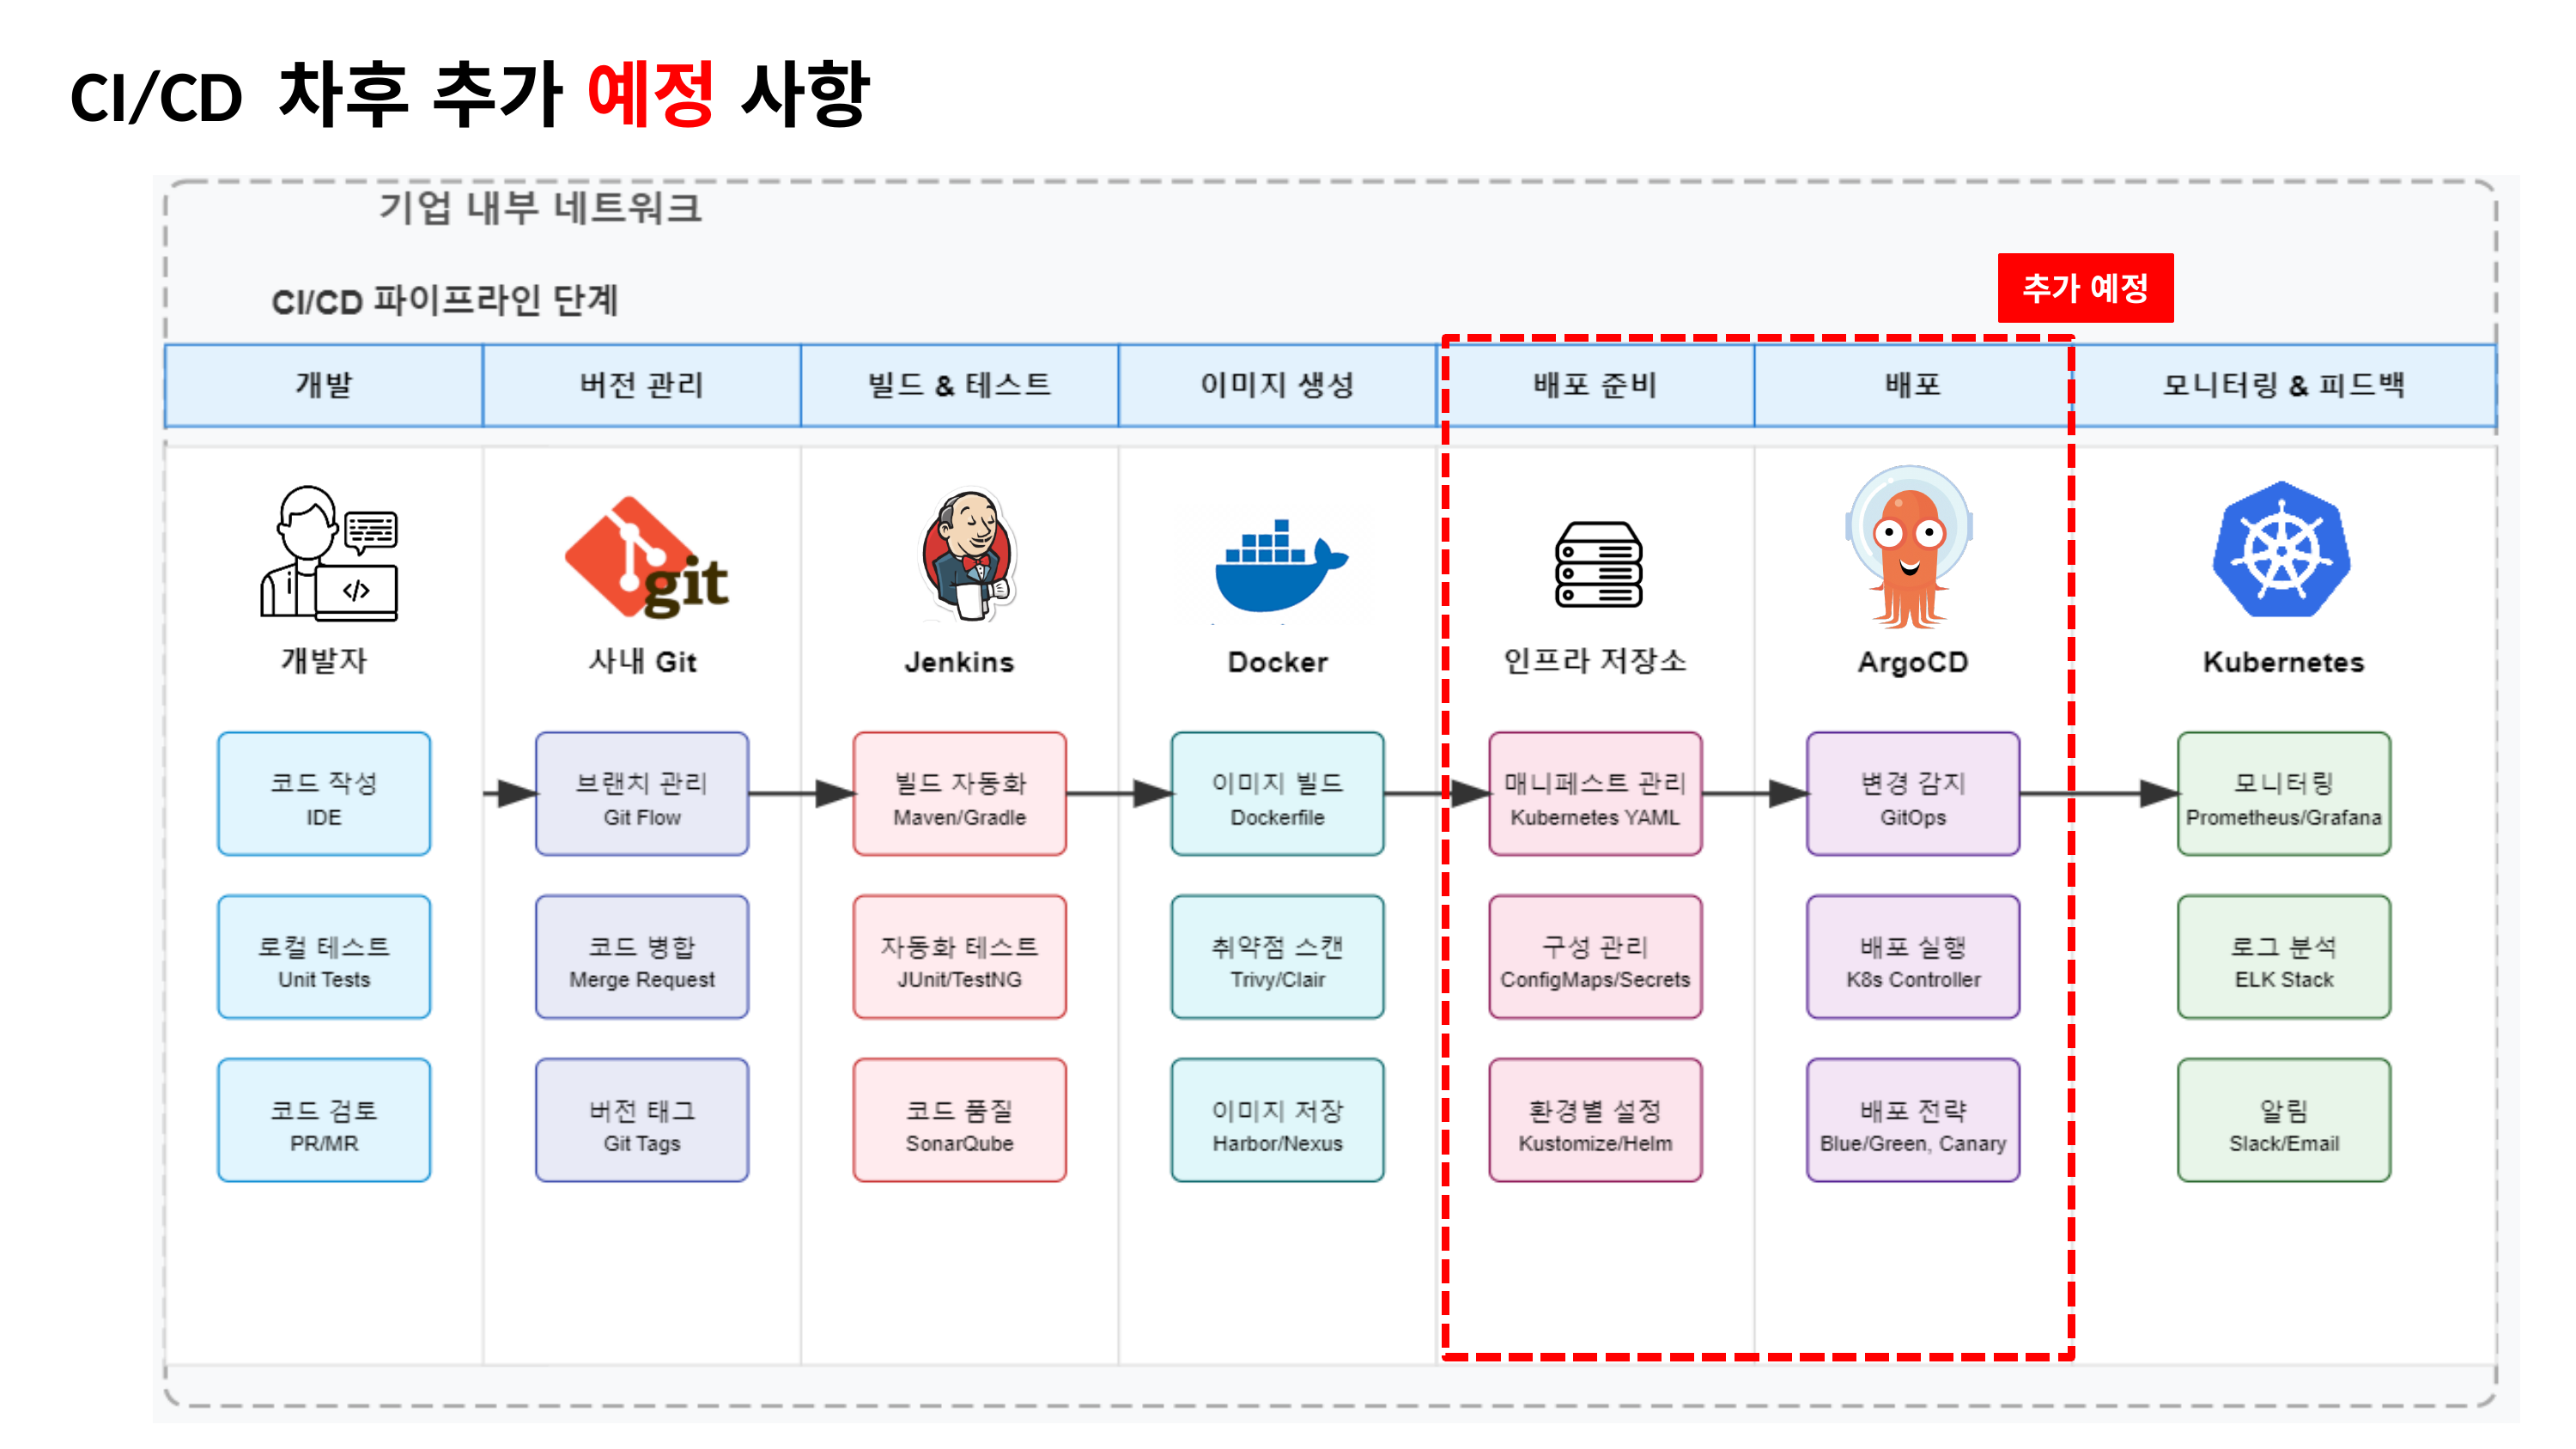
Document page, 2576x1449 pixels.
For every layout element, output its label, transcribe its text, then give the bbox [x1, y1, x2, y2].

picture [153, 175, 2520, 1424]
text_box CI/CD 차후 추가 예정 사항 [58, 52, 2281, 171]
